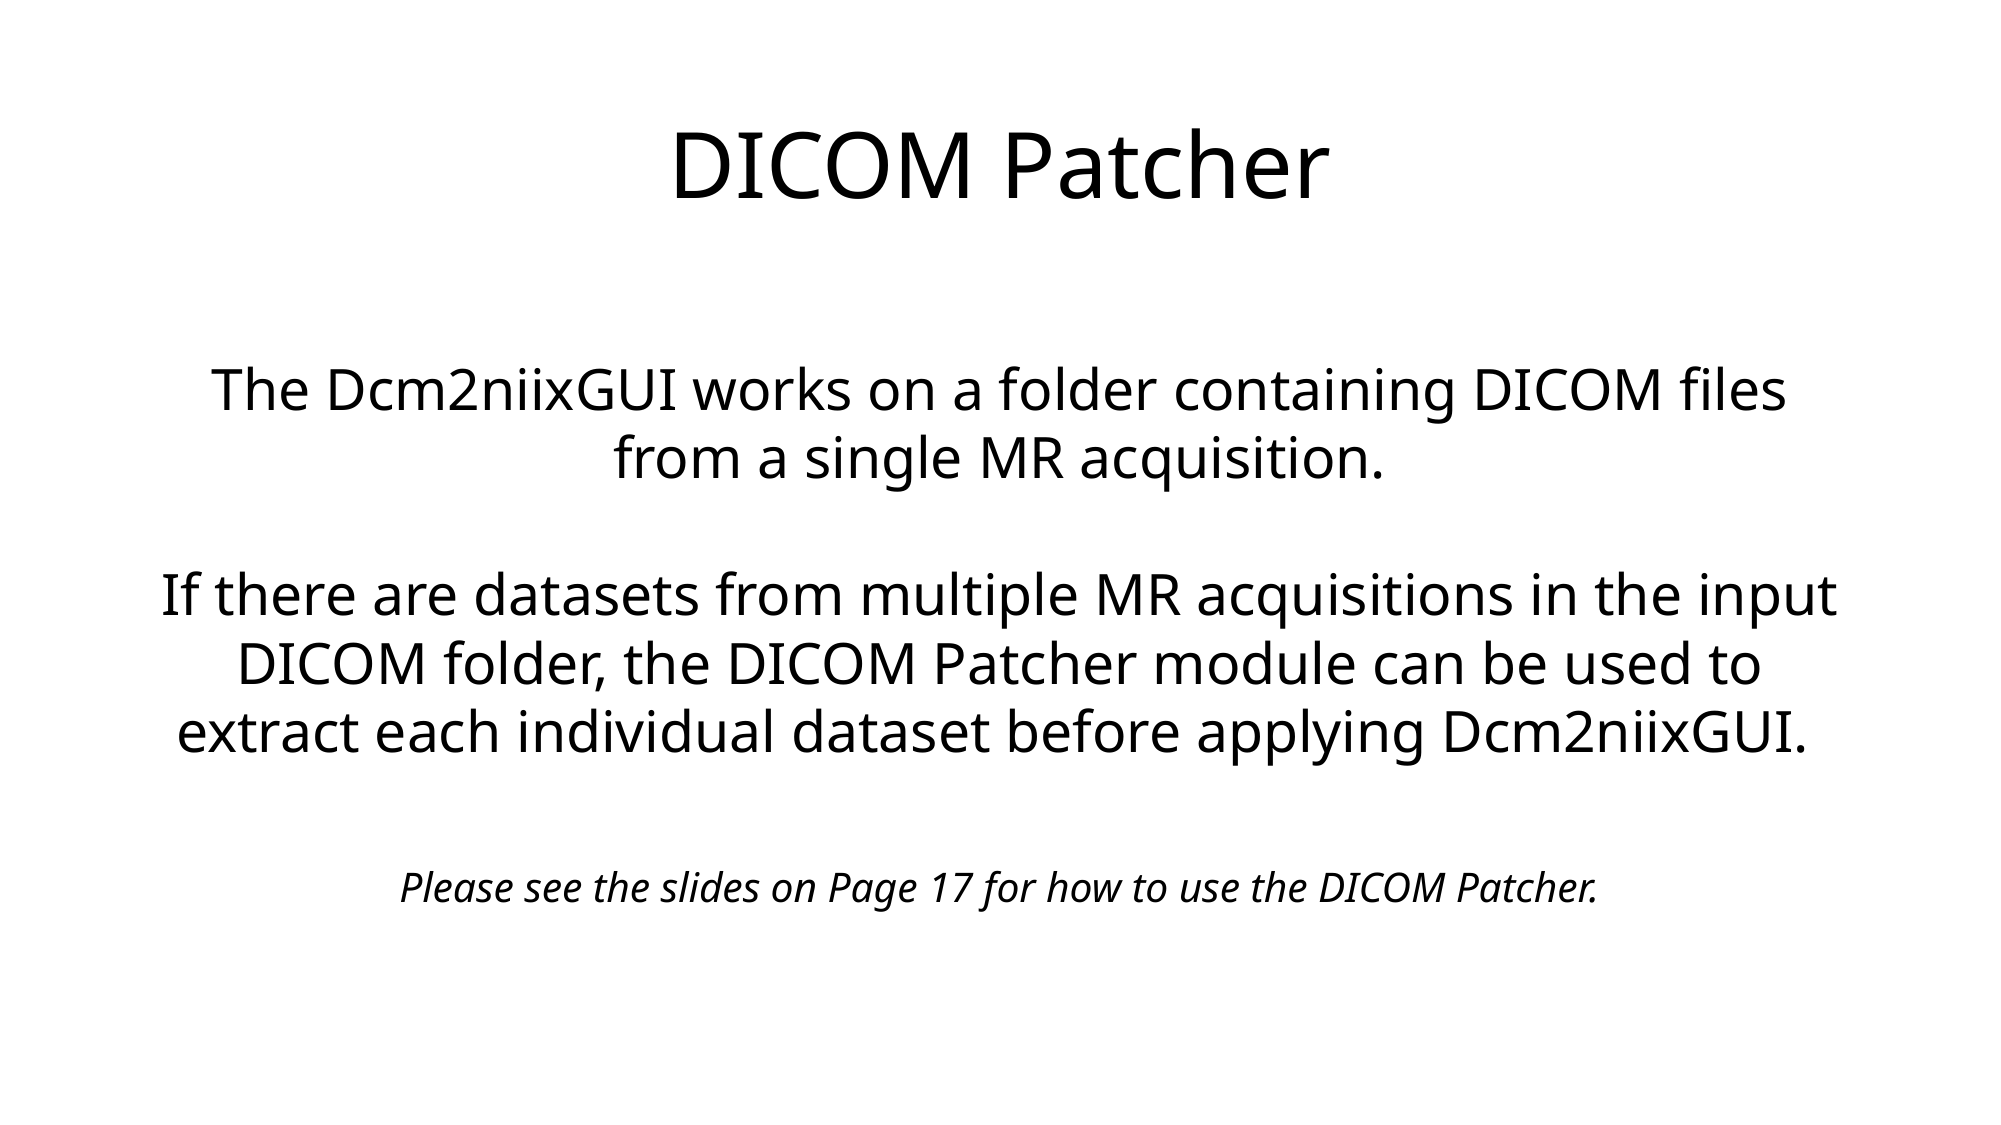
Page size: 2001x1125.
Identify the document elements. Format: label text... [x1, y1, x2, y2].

list The Dcm2niixGUI works on a folder containing DICOM files from a single MR acquisition. If there are datasets from multiple MR acquisitions in the input DICOM folder, the DICOM Patcher module can be used to extract each individual dataset before applying Dcm2niixGUI. Please see the slides on Page 17 for how to use the DICOM Patcher. [137, 277, 1863, 992]
title DICOM Patcher [137, 59, 1863, 277]
